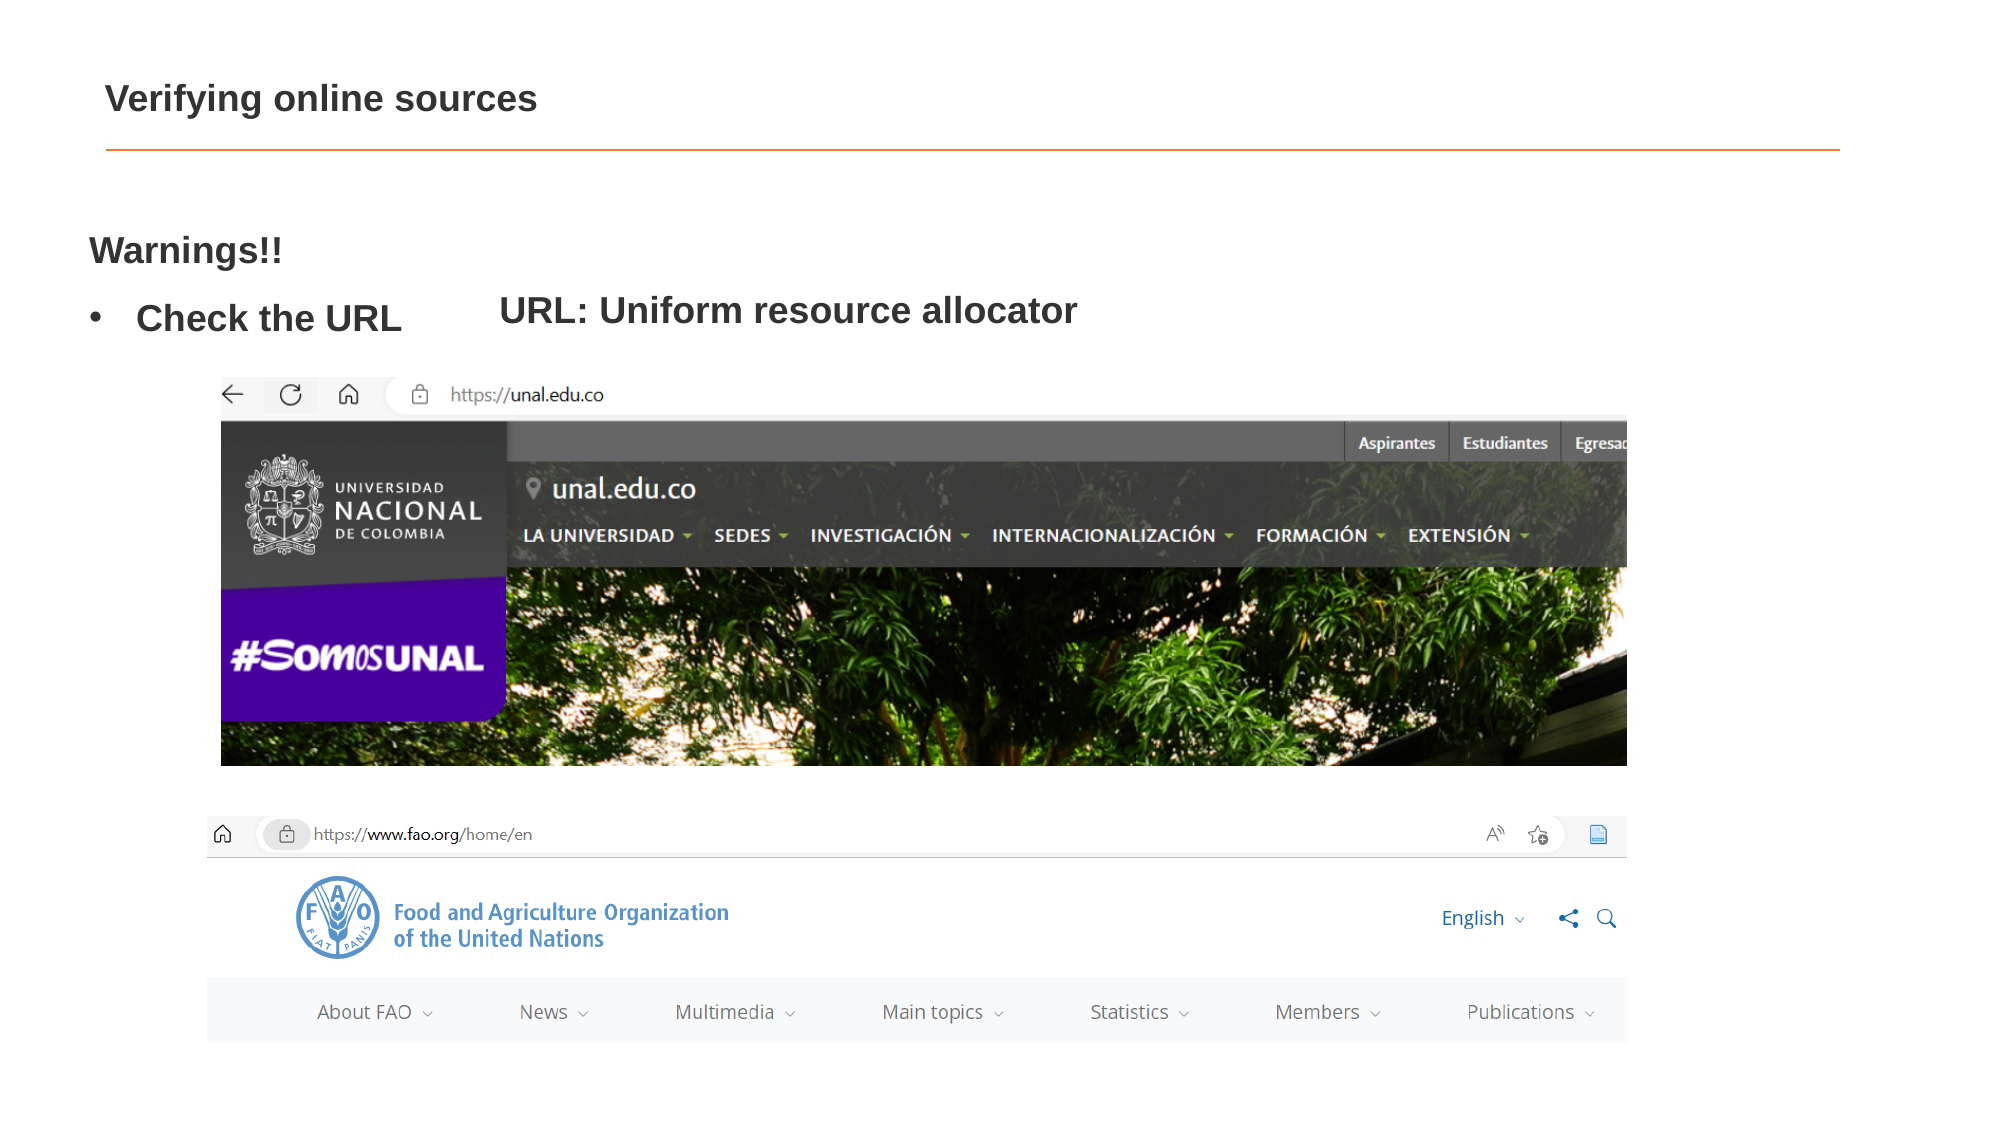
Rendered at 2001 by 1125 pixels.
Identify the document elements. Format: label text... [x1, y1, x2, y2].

text_box URL: Uniform resource allocator [484, 278, 1361, 339]
picture [207, 816, 1627, 1042]
text_box Check the URL [74, 286, 469, 347]
text_box Warnings!! [74, 218, 697, 278]
text_box Verifying online sources [89, 66, 712, 127]
picture [221, 377, 1627, 766]
